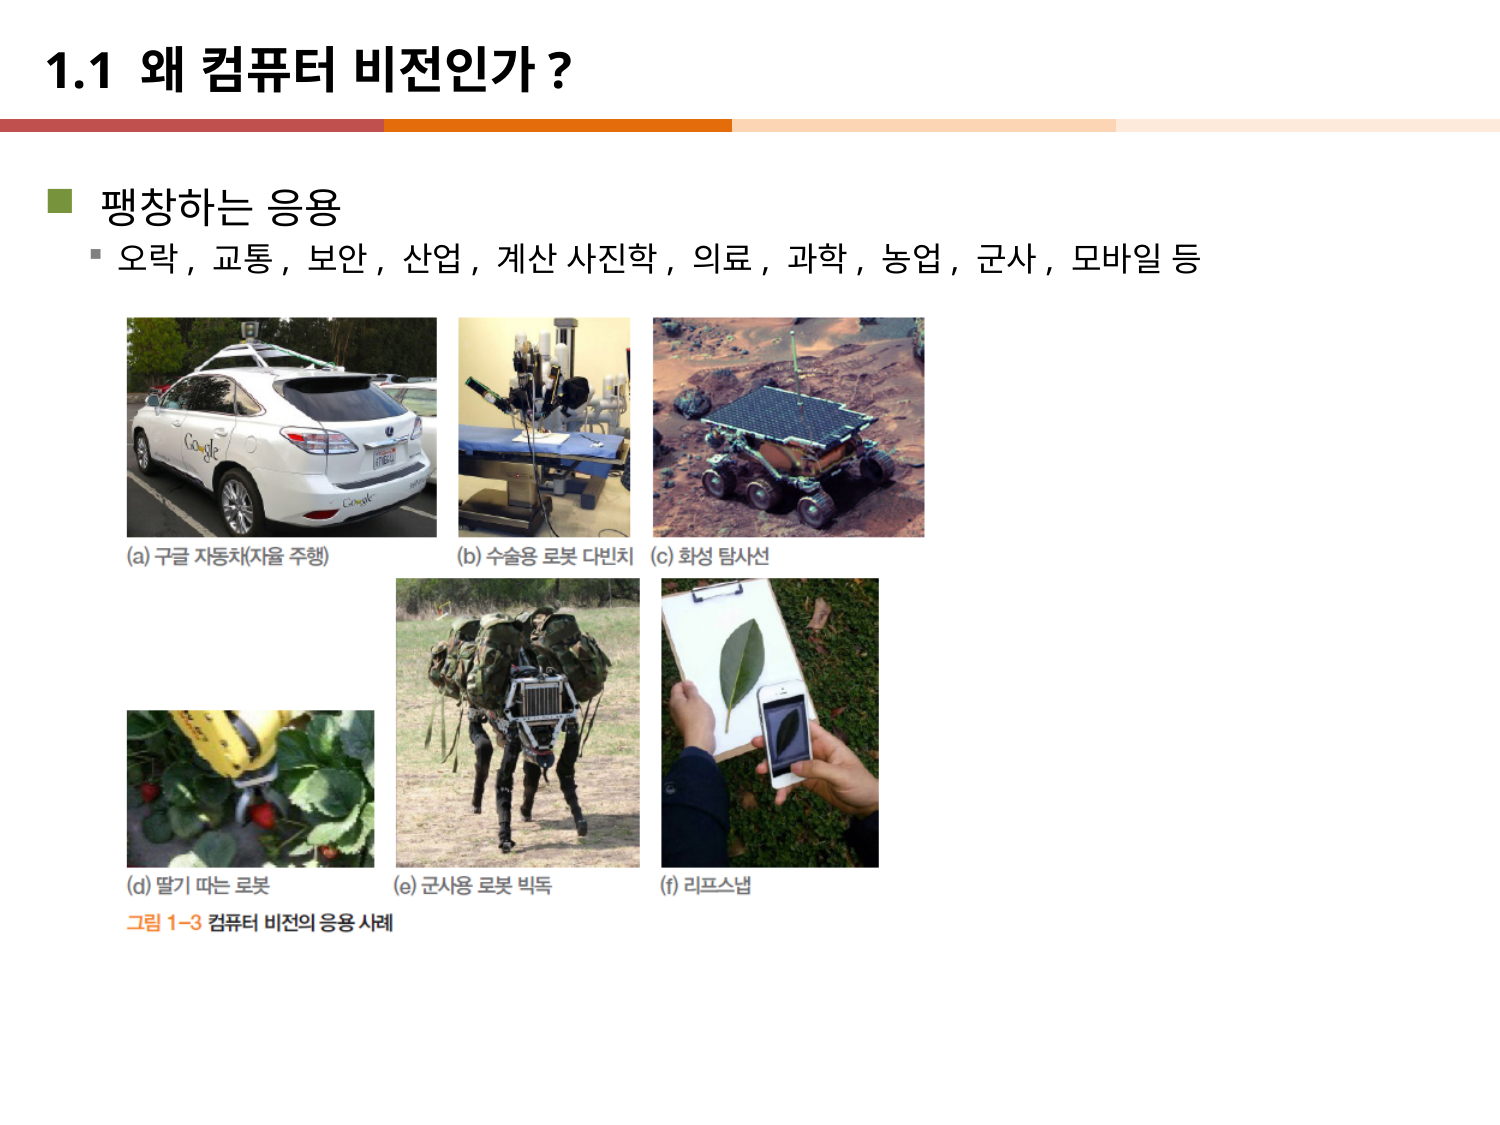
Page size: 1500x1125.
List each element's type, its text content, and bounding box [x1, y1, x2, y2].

title 1.1 왜 컴퓨터 비전인가? [29, 23, 1270, 114]
list 팽창하는 응용 오락, 교통, 보안, 산업, 계산 사진학, 의료, 과학, 농업, 군사, 모바일 등 [29, 148, 1471, 1083]
picture [121, 314, 939, 941]
